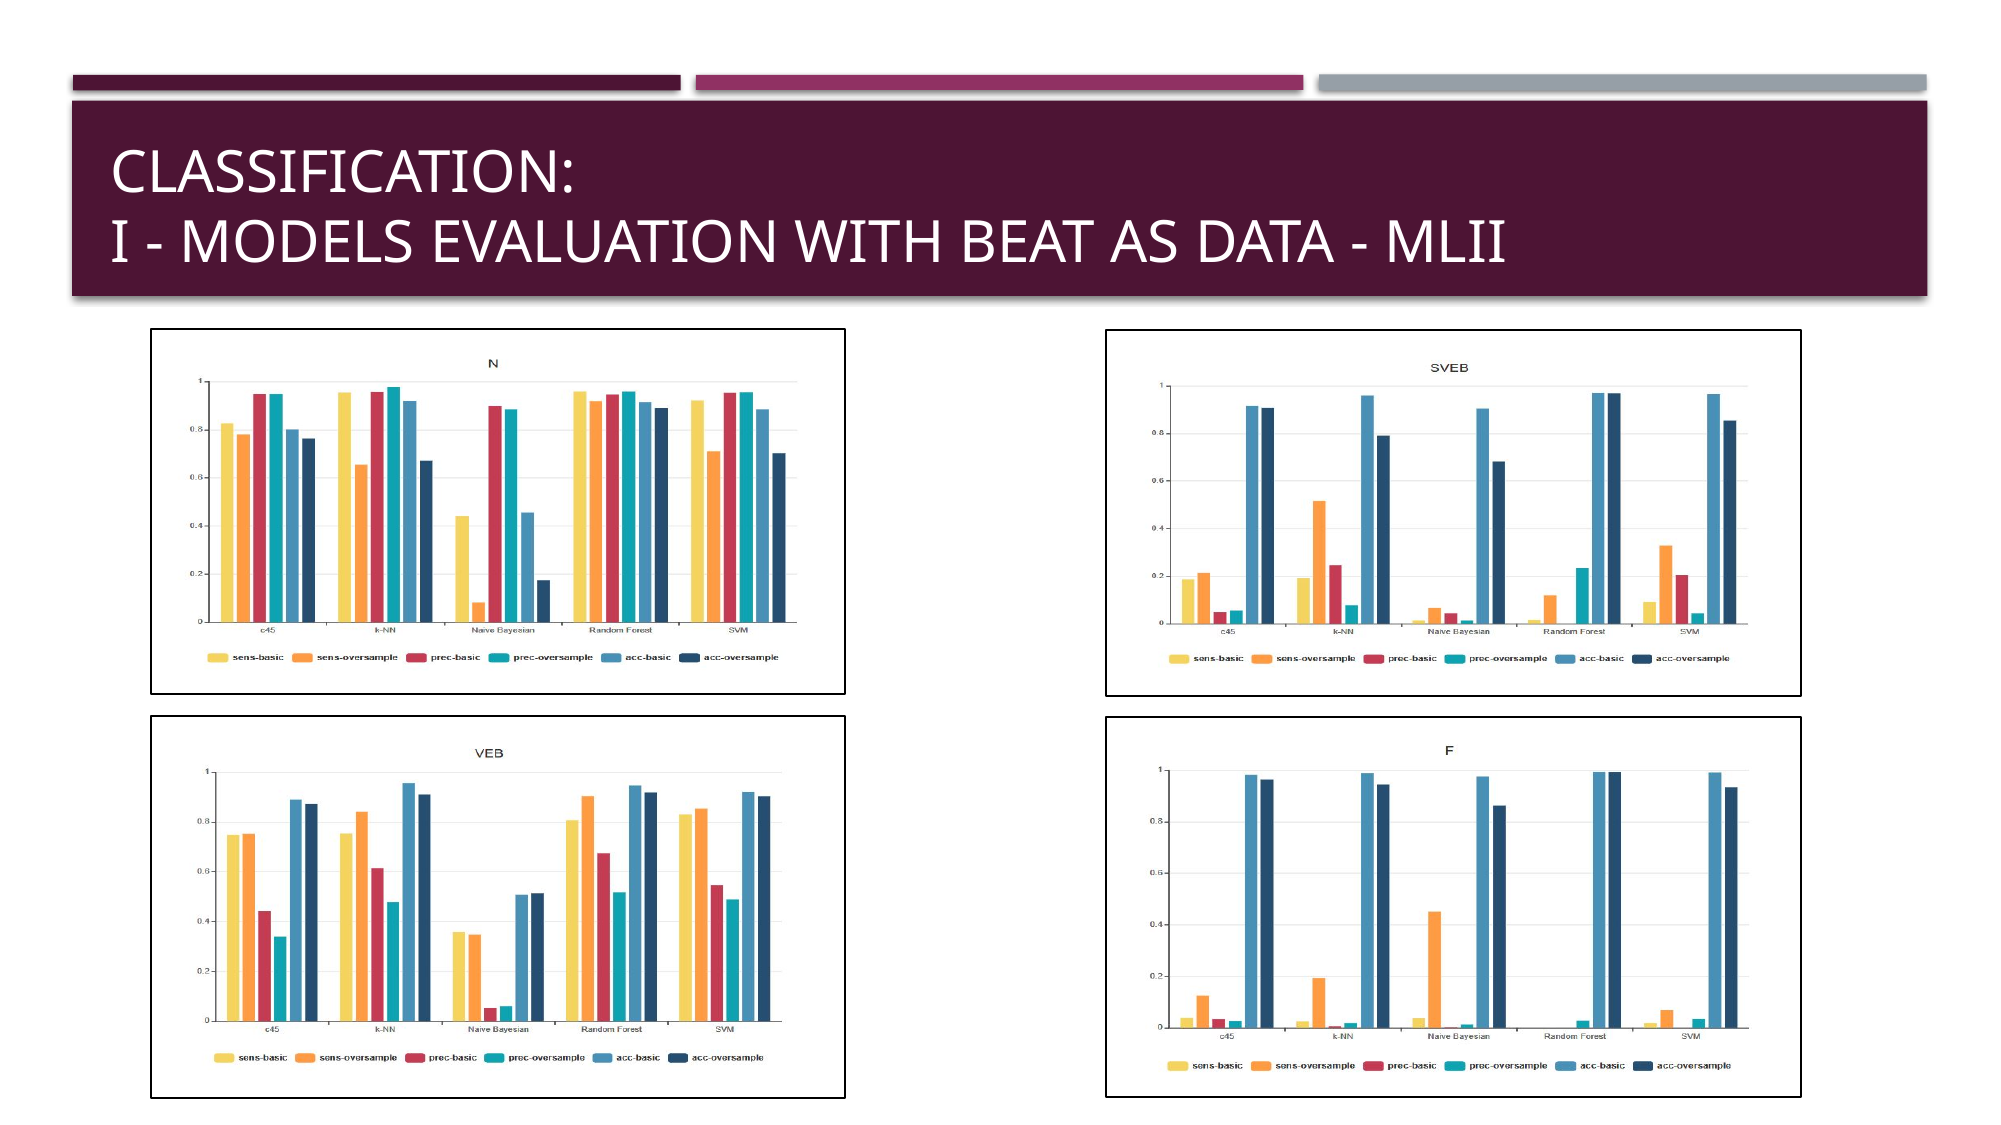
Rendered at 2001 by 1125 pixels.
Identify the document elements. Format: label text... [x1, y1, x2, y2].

picture [1106, 330, 1801, 696]
title CLASSIFICATION: I - MODELS EVALUATION WITH BEAT AS DATA - MLII [95, 115, 1905, 282]
picture [151, 716, 845, 1098]
picture [1106, 717, 1801, 1097]
picture [151, 329, 845, 694]
